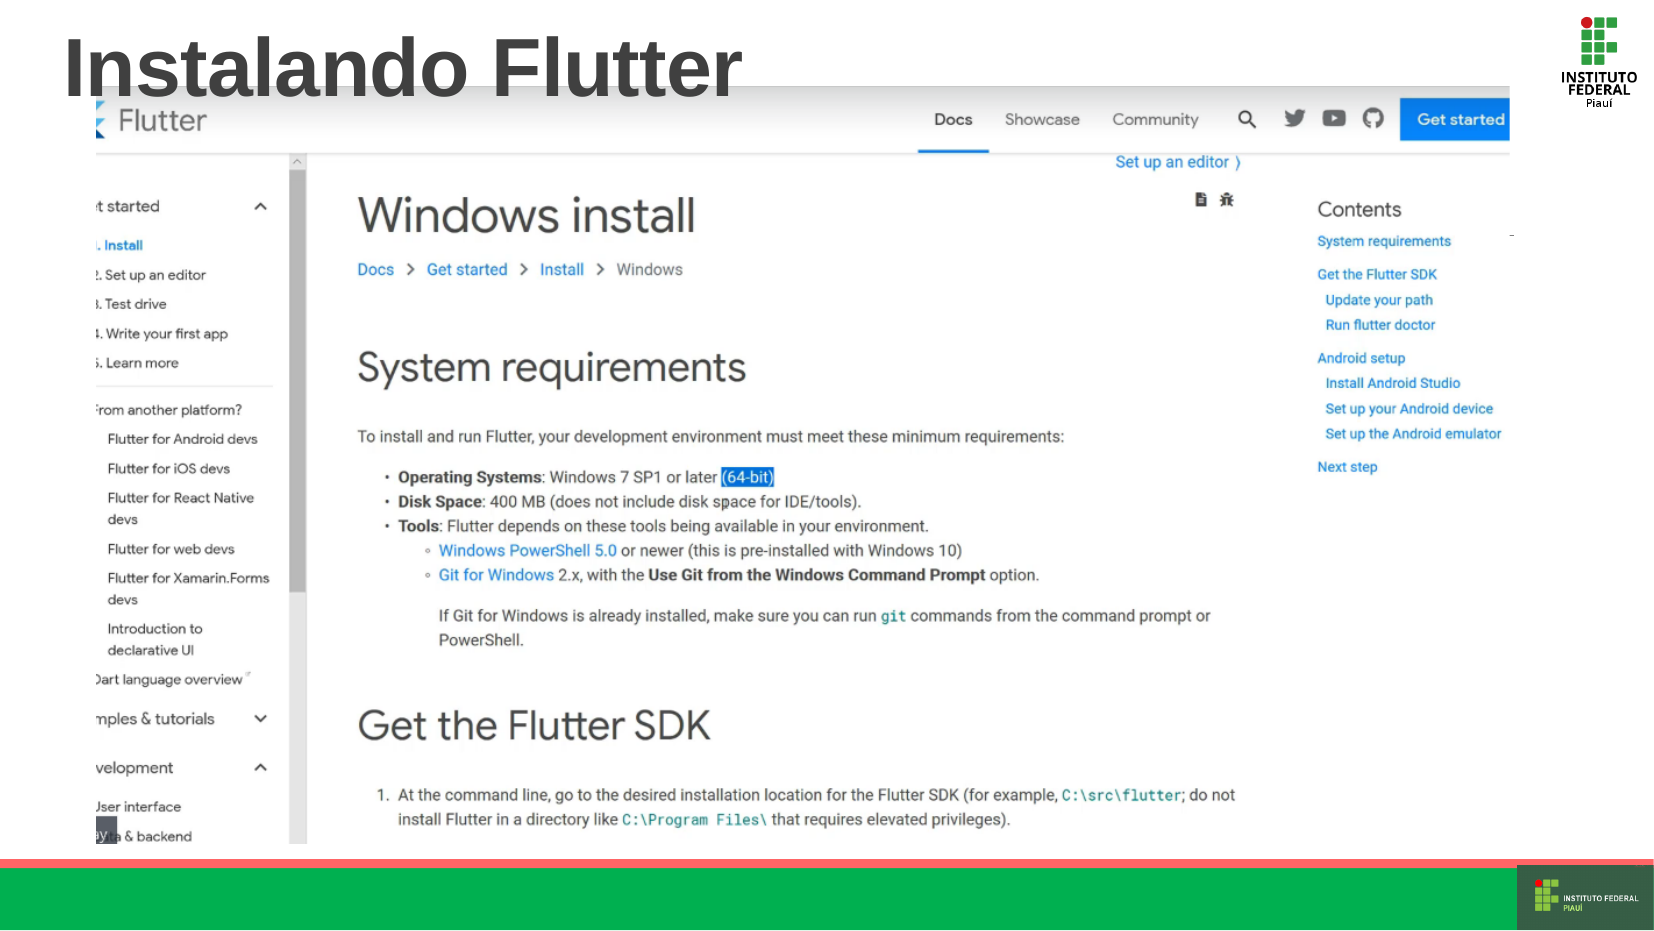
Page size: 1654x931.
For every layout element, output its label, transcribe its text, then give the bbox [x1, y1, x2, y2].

picture [1517, 865, 1654, 930]
title Instalando Flutter [48, 21, 1414, 122]
picture [1544, 15, 1654, 109]
picture [95, 85, 1511, 845]
